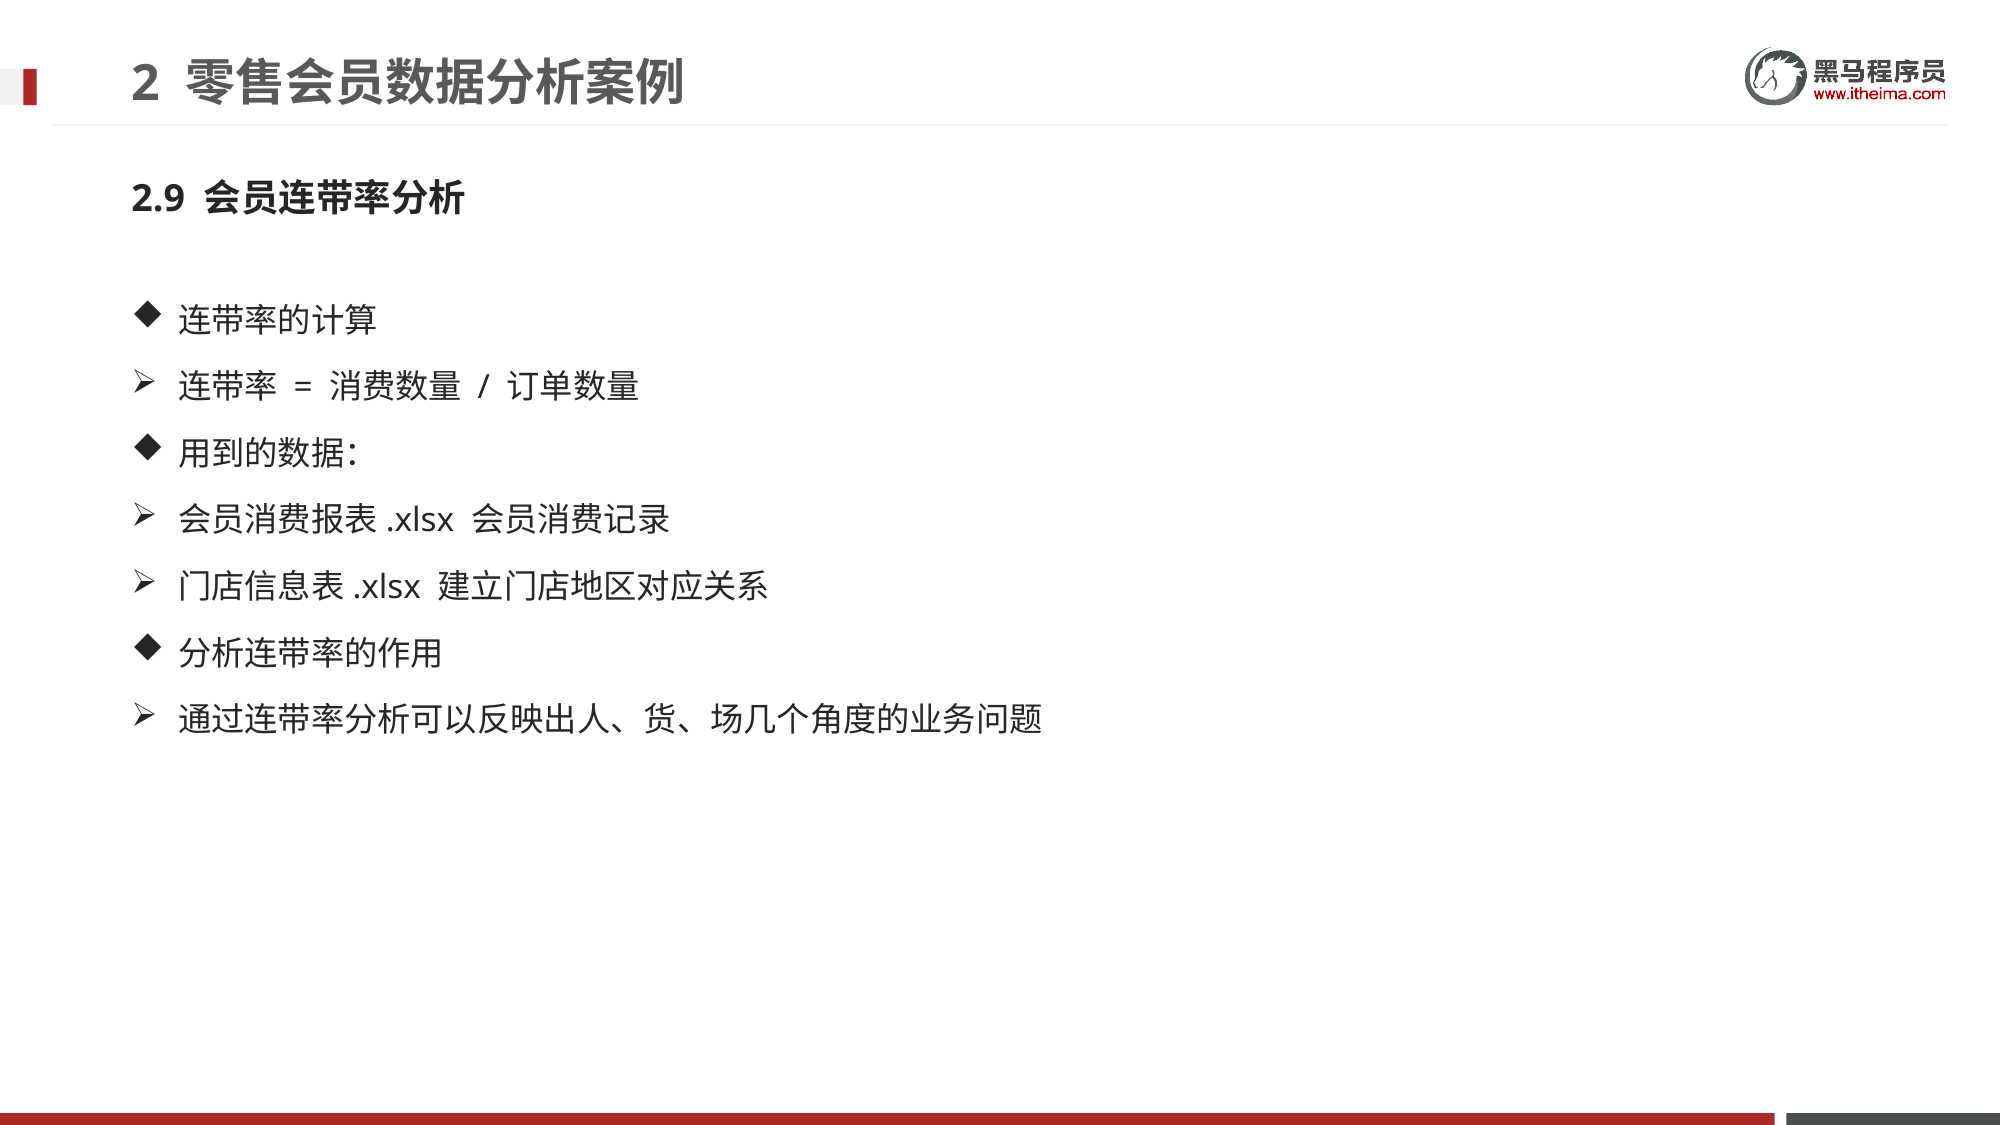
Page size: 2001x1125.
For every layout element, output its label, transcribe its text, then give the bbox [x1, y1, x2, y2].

list 2.9 会员连带率分析 [116, 154, 1872, 239]
picture [1744, 46, 1946, 106]
list 连带率的计算 连带率 = 消费数量 / 订单数量 用到的数据： 会员消费报表.xlsx 会员消费记录 门店信息表.xlsx 建立门店地区对应关系 分析连带率的作用 通过连带率分析可以反映出人、货、场几个角度的业务问题 [116, 271, 1872, 964]
title 2 零售会员数据分析案例 [116, 38, 1556, 124]
